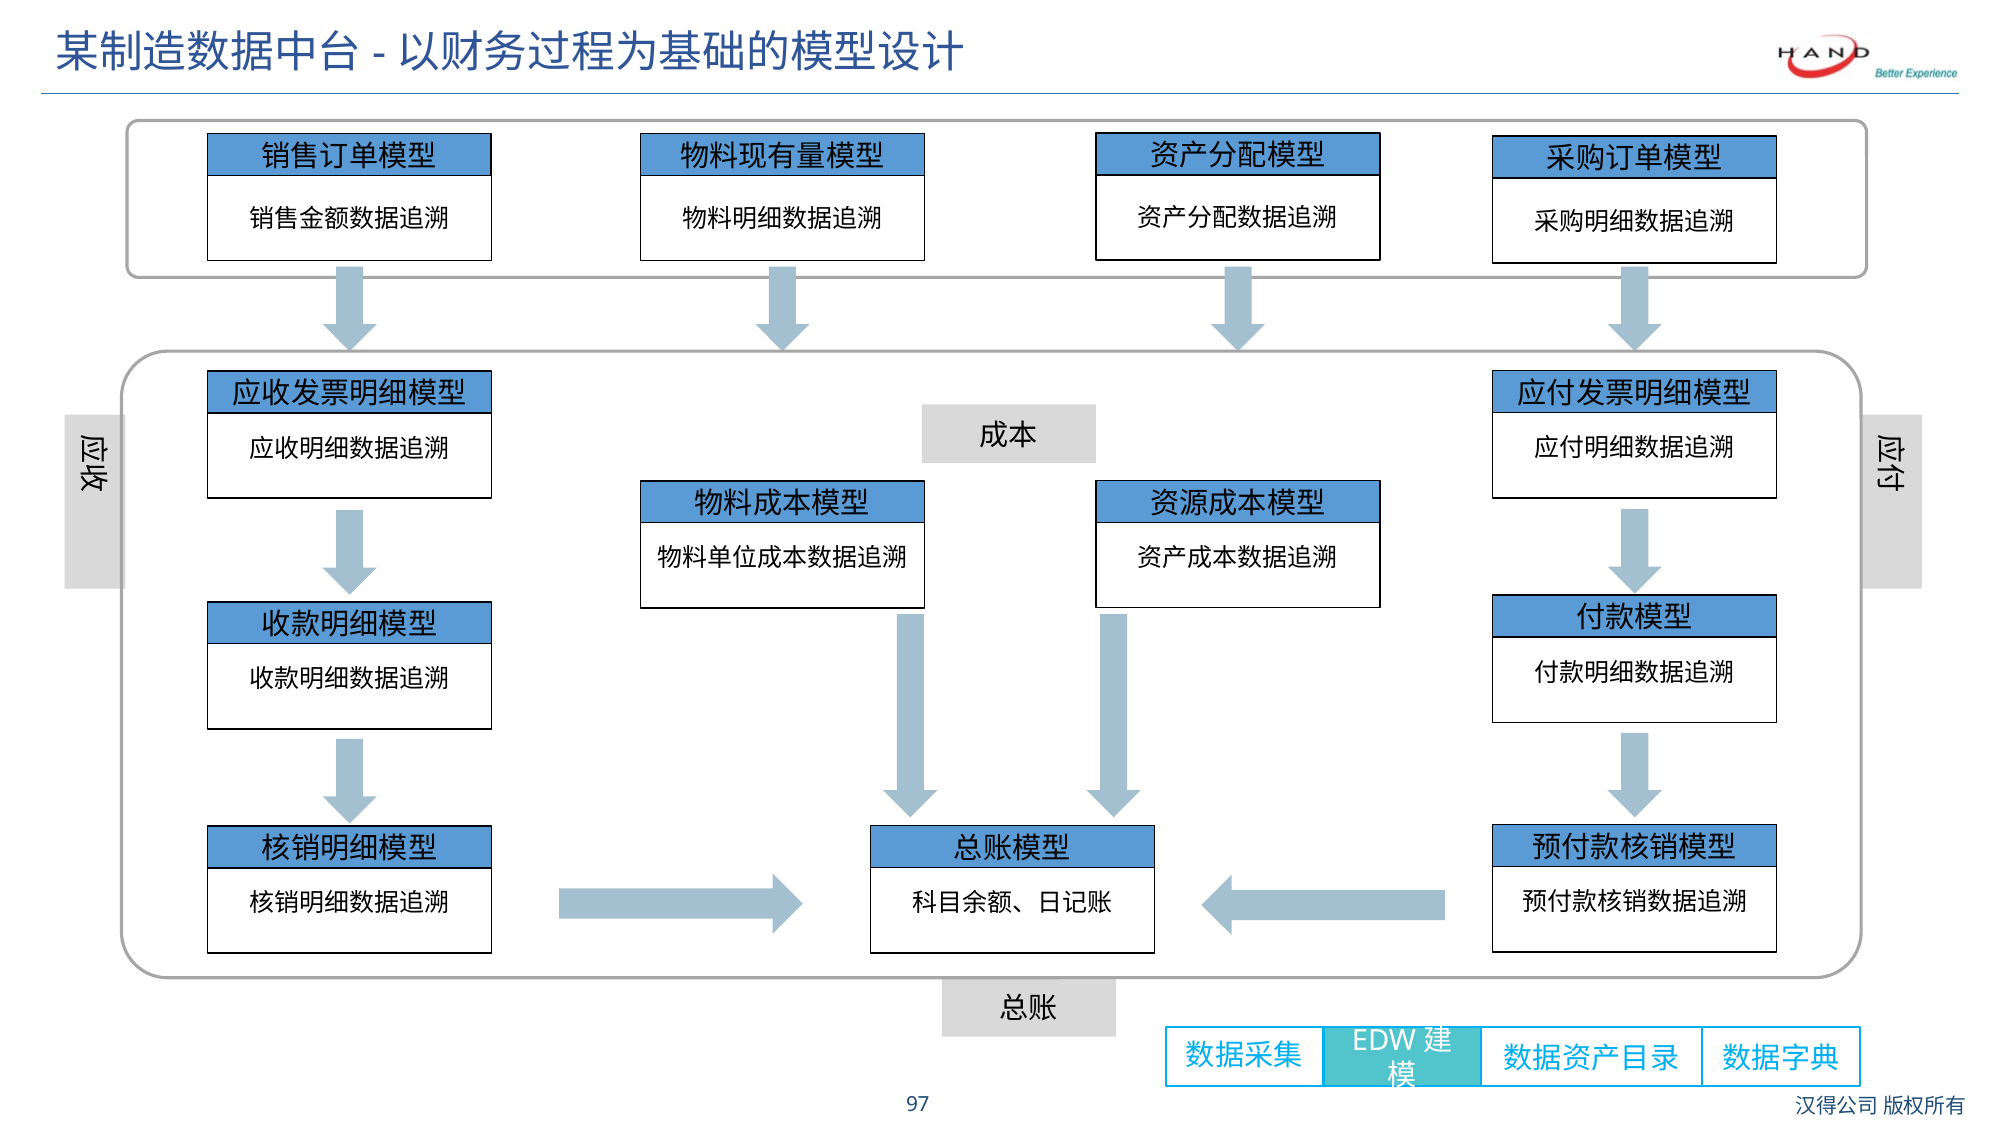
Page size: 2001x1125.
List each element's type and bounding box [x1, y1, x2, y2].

title [40, 22, 1777, 86]
text_box [1165, 1027, 1860, 1086]
picture [1777, 31, 1960, 82]
text_box [64, 120, 1922, 1037]
